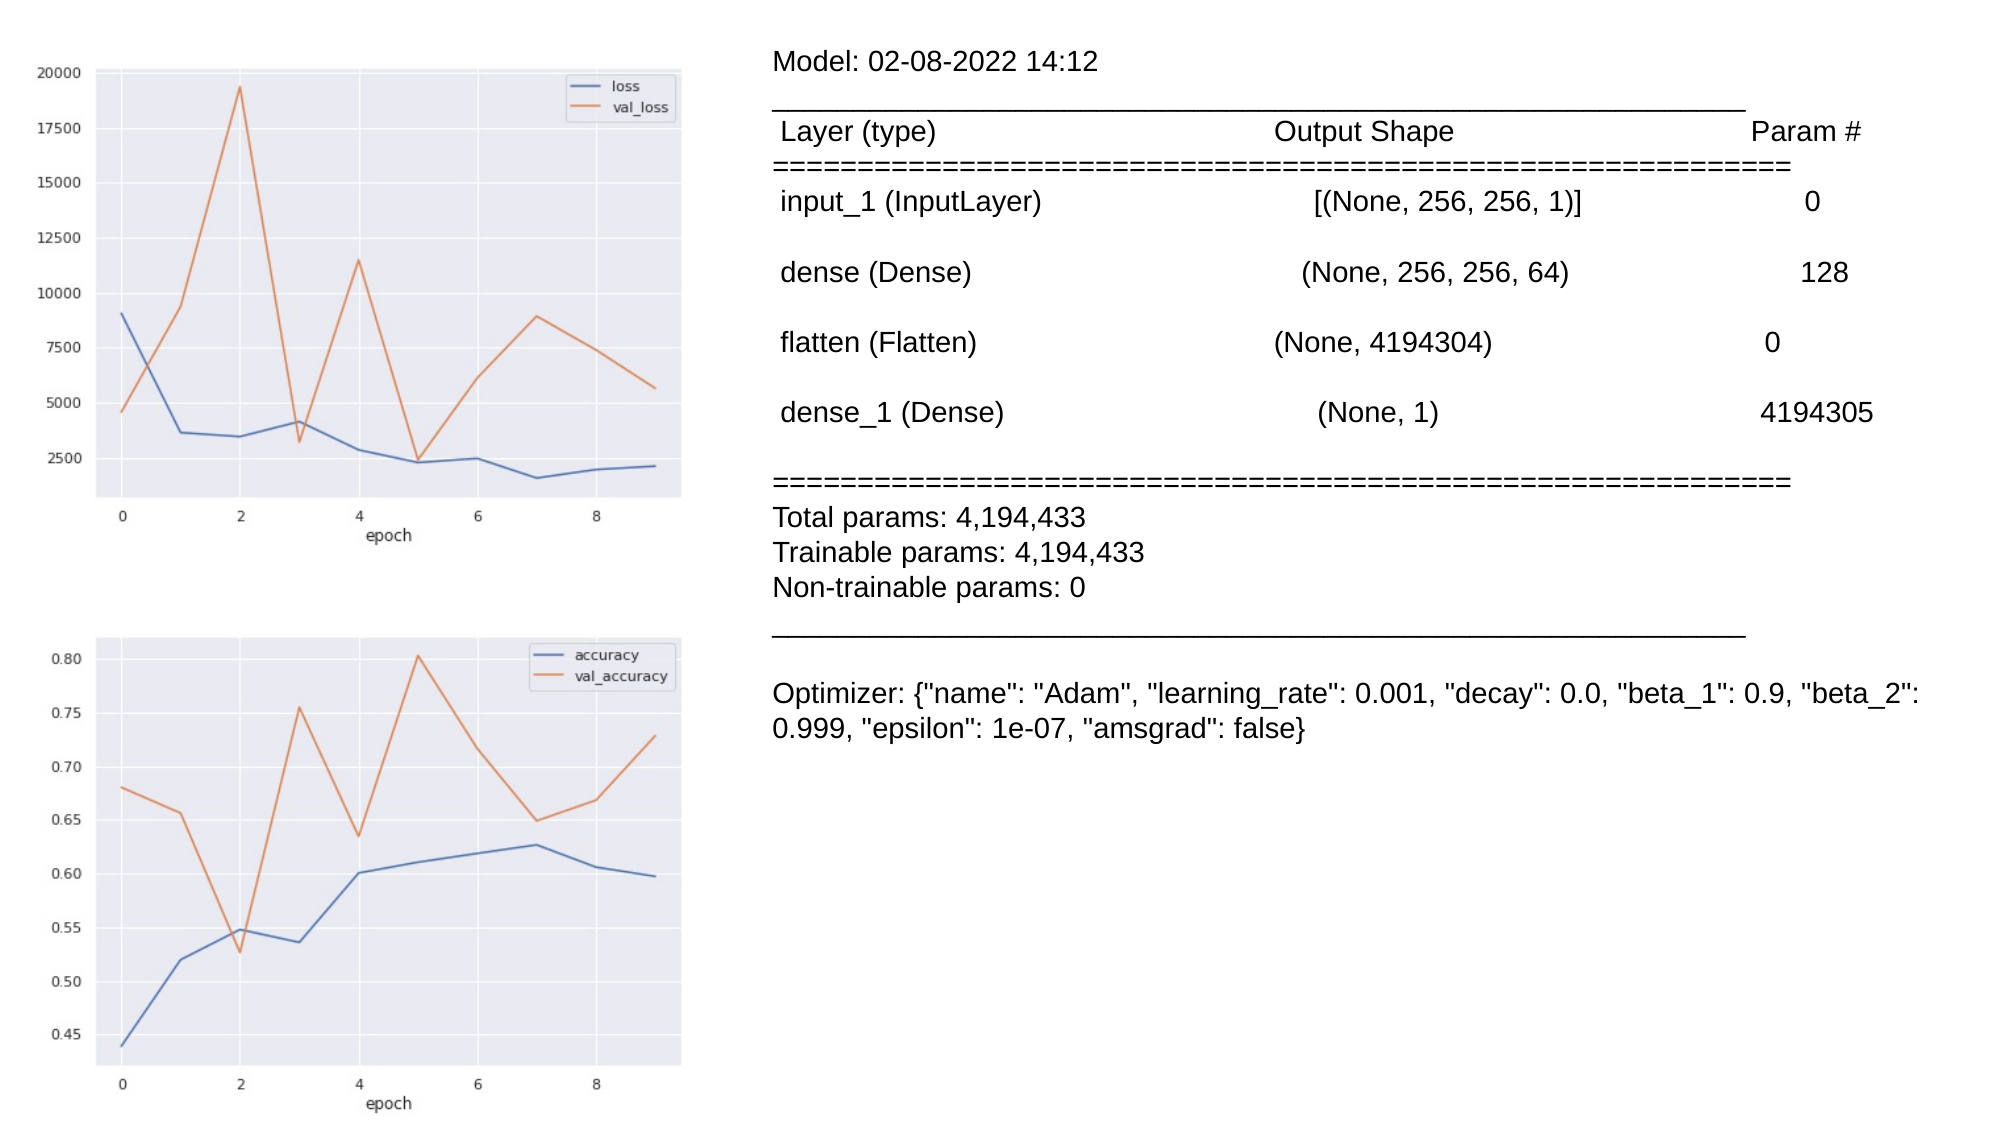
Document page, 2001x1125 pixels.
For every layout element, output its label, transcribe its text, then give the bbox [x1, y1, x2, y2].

text_box Model: 02-08-2022 14:12 ____________________________________________________________ Layer (type) Output Shape Param # ============================================================ input_1 (InputLayer) [(None, 256, 256, 1)] 0 dense (Dense) (None, 256, 256, 64) 128 flatten (Flatten) (None, 4194304) 0 dense_1 (Dense) (None, 1) 4194305 ============================================================ Total params: 4,194,433 Trainable params: 4,194,433 Non-trainable params: 0 ____________________________________________________________ Optimizer: {"name": "Adam", "learning_rate": 0.001, "decay": 0.0, "beta_1": 0.9, "beta_2": 0.999, "epsilon": 1e-07, "amsgrad": false} [759, 0, 2000, 1125]
picture [0, 0, 758, 1125]
